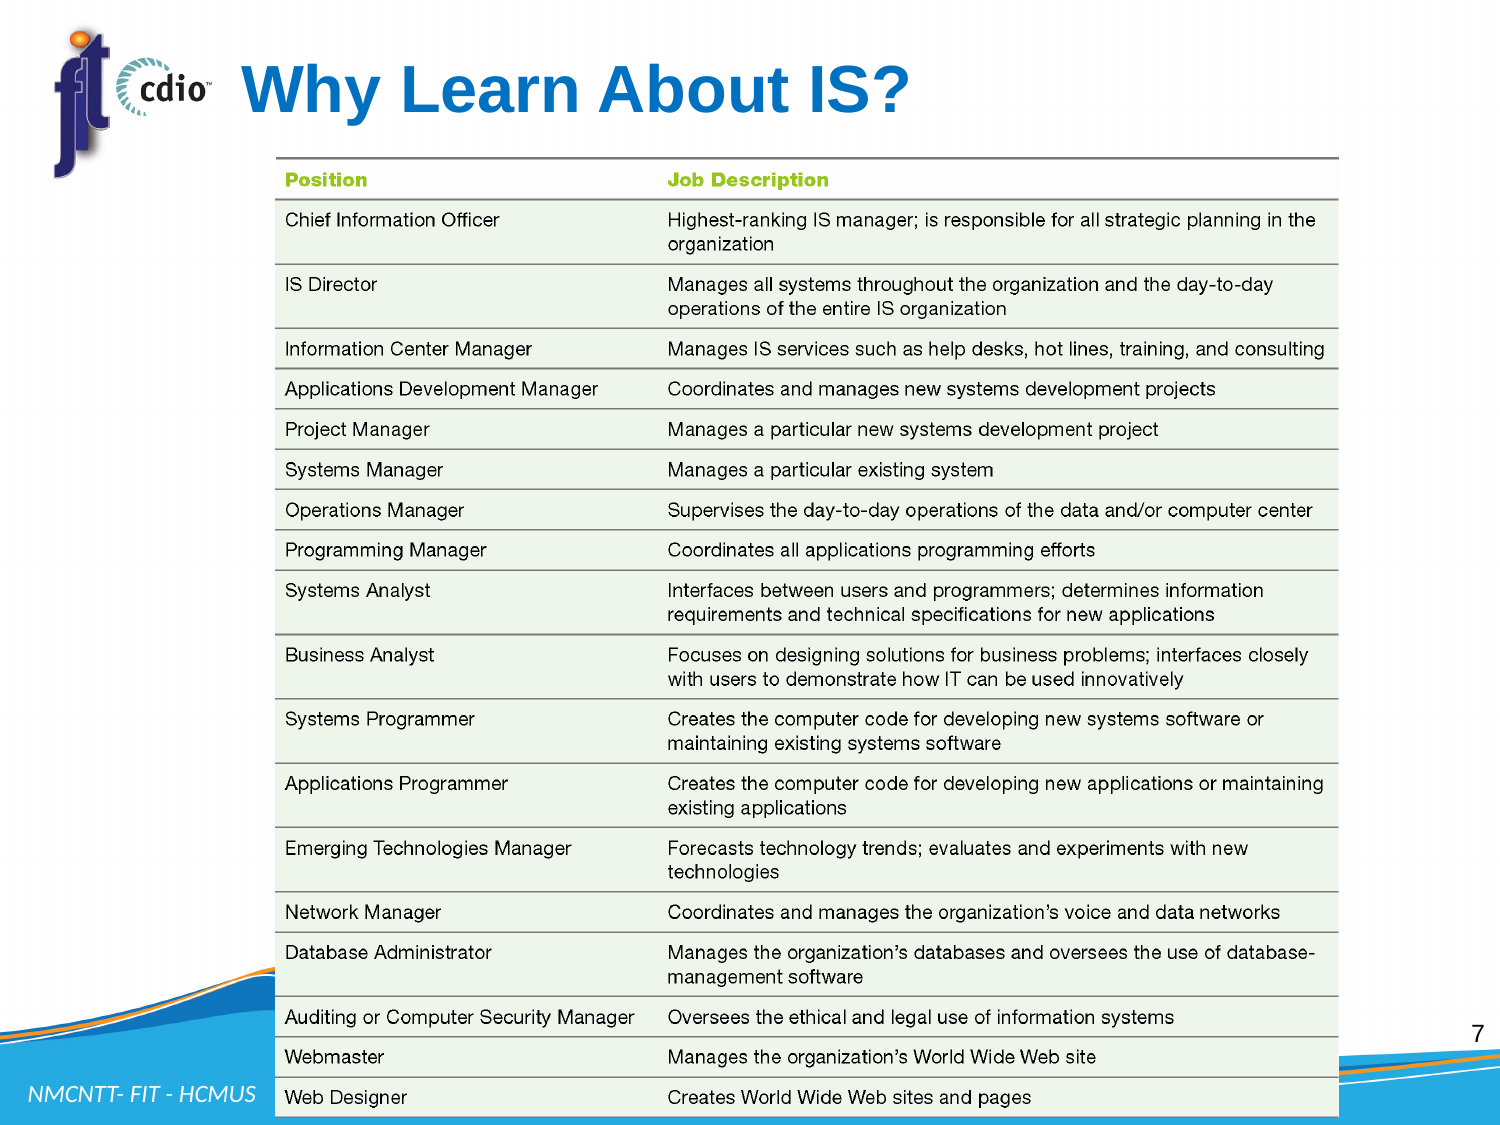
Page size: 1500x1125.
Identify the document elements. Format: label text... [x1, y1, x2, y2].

text_box NMCNTT- FIT - HCMUS [12, 1062, 271, 1123]
title Why Learn About IS? [226, 6, 1350, 166]
slide_number 7 [1343, 1002, 1500, 1063]
picture [0, 0, 1500, 1125]
